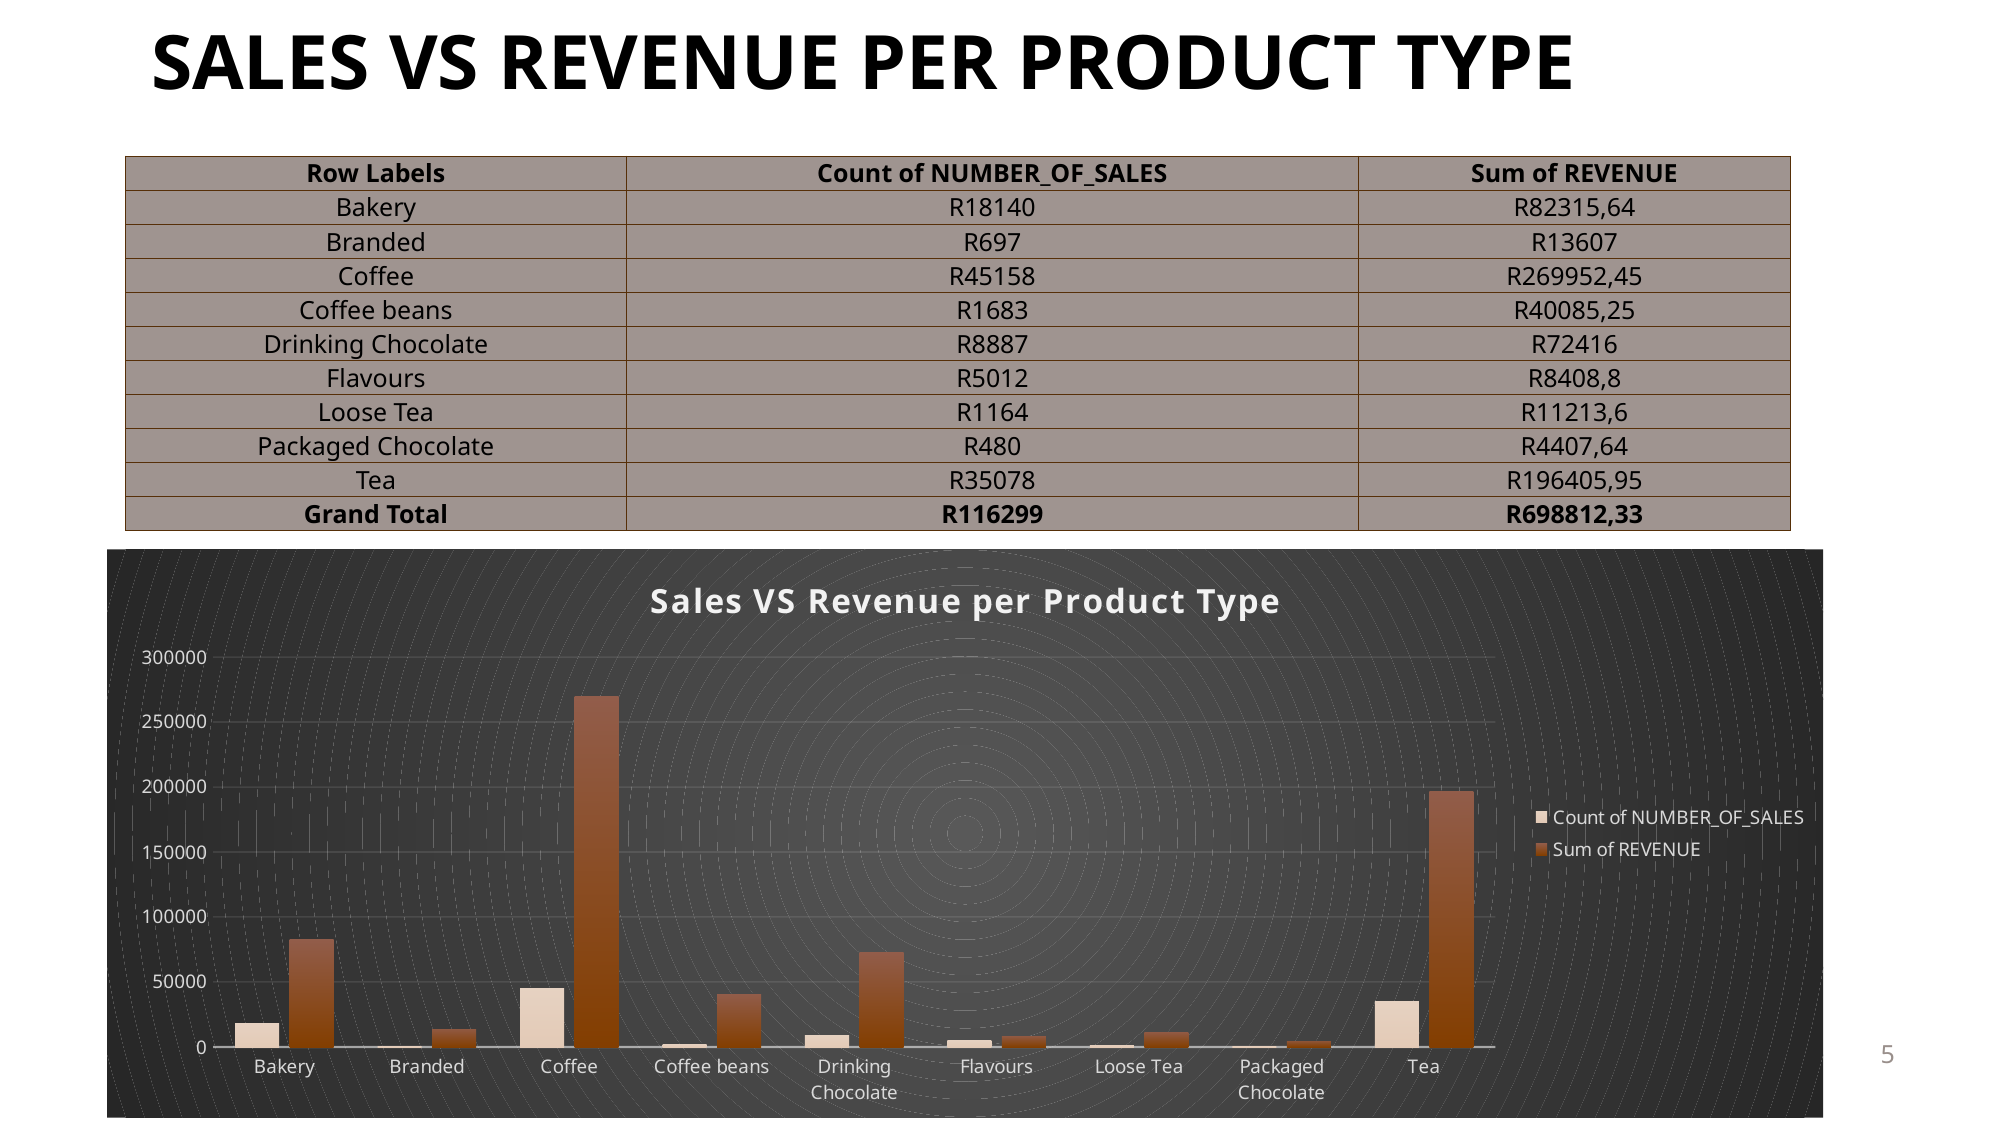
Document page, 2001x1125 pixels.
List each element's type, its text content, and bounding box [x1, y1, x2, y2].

table_cell Grand Total [126, 497, 626, 530]
table_cell Coffee beans [126, 293, 626, 326]
table_cell R11213,6 [1359, 395, 1790, 428]
table_cell R698812,33 [1359, 497, 1790, 530]
table_header Sum of REVENUE [1359, 157, 1790, 190]
table_cell R4407,64 [1359, 429, 1790, 462]
table_cell Flavours [126, 361, 626, 394]
table_cell R82315,64 [1359, 191, 1790, 224]
table_cell R196405,95 [1359, 463, 1790, 496]
table_cell Tea [126, 463, 626, 496]
table_cell R697 [627, 225, 1358, 258]
table_cell R35078 [627, 463, 1358, 496]
table_cell R40085,25 [1359, 293, 1790, 326]
table_cell Bakery [126, 191, 626, 224]
table_cell R13607 [1359, 225, 1790, 258]
table_cell R8408,8 [1359, 361, 1790, 394]
table_cell Branded [126, 225, 626, 258]
table_cell Packaged Chocolate [126, 429, 626, 462]
table_cell R45158 [627, 259, 1358, 292]
table_cell R8887 [627, 327, 1358, 360]
title Sales vs revenue per product type [136, 7, 1824, 113]
table_header Count of NUMBER_OF_SALES [627, 157, 1358, 190]
chart [107, 549, 1824, 1118]
table_cell R1683 [627, 293, 1358, 326]
table_cell R72416 [1359, 327, 1790, 360]
table_cell R269952,45 [1359, 259, 1790, 292]
table_cell Coffee [126, 259, 626, 292]
table_header Row Labels [126, 157, 626, 190]
table_cell R116299 [627, 497, 1358, 530]
slide_number 5 [1824, 1025, 1910, 1086]
table_cell Drinking Chocolate [126, 327, 626, 360]
table_cell R1164 [627, 395, 1358, 428]
table_cell R18140 [627, 191, 1358, 224]
table_cell R480 [627, 429, 1358, 462]
table_cell Loose Tea [126, 395, 626, 428]
table_cell R5012 [627, 361, 1358, 394]
